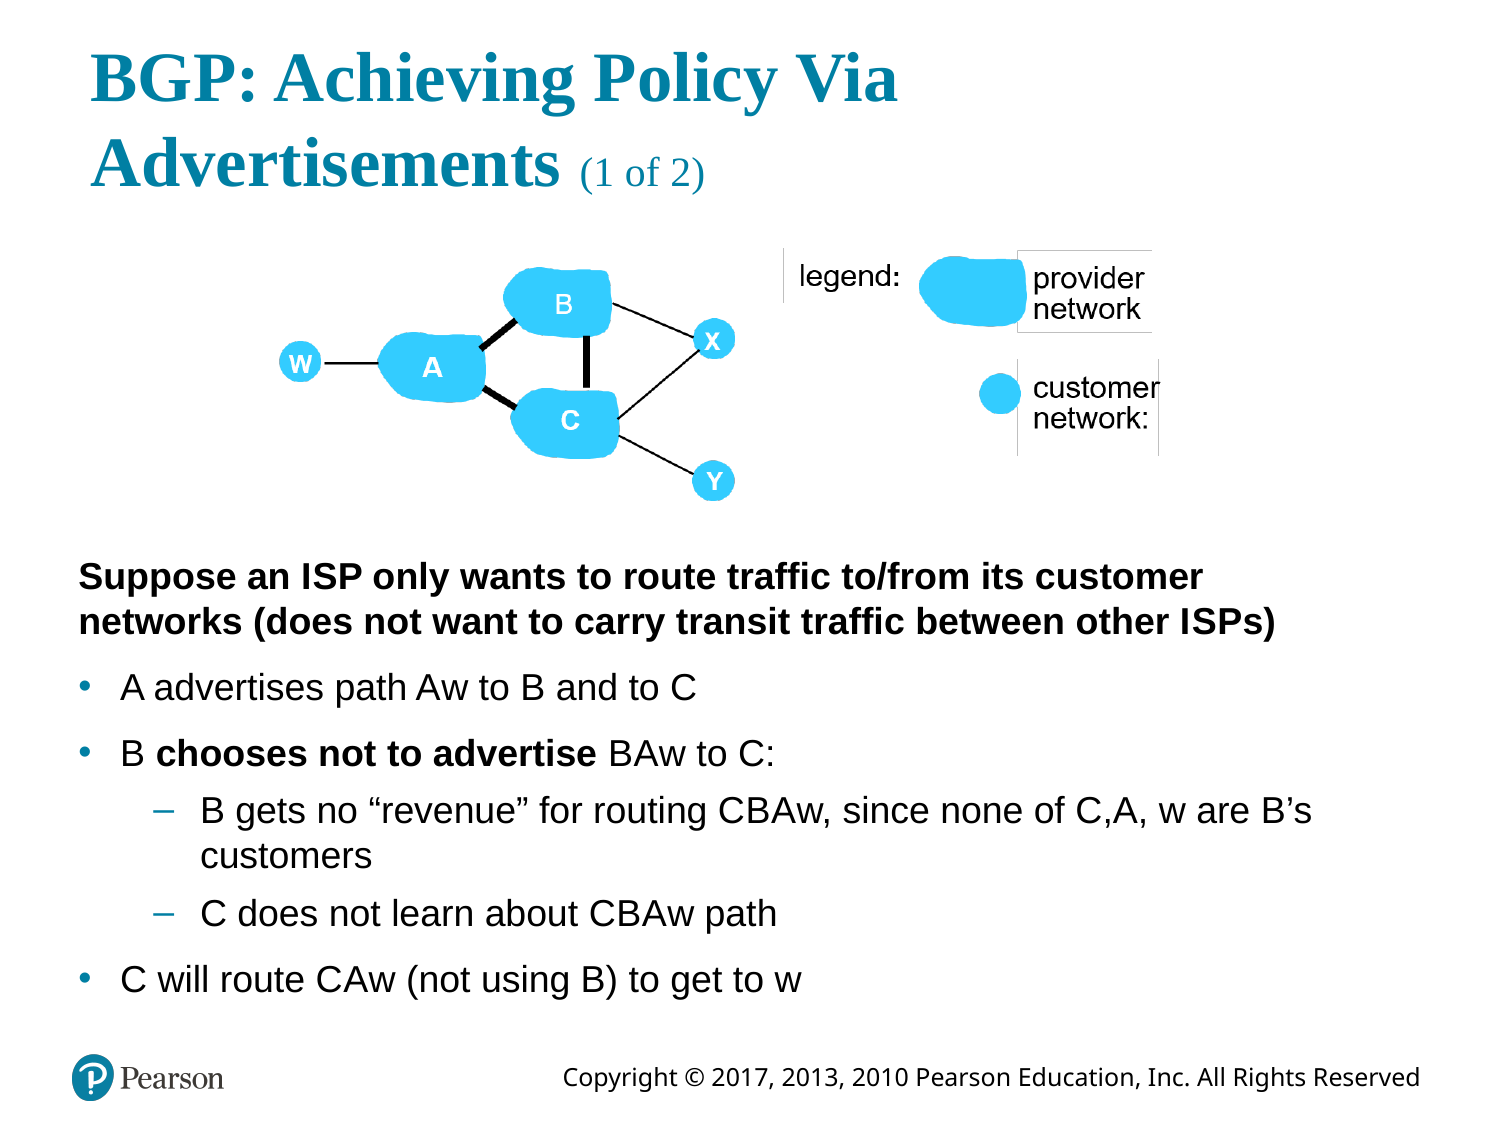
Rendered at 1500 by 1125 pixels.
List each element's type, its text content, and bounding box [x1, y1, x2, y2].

list Suppose an I S P only wants to route traffic to/from its customer networks (does not want to carry transit traffic between other I S P s) A advertises path A w to B and to C B chooses not to advertise B A w to C: B gets no “revenue” for routing C B A w, since none of C,A, w are B’s customers C does not learn about C B A w path C will route C A w (not using B) to get to w [63, 537, 1376, 1125]
title B G P: Achieving Policy Via Advertisements (1 of 2) [75, 0, 1364, 216]
picture [251, 237, 1188, 515]
